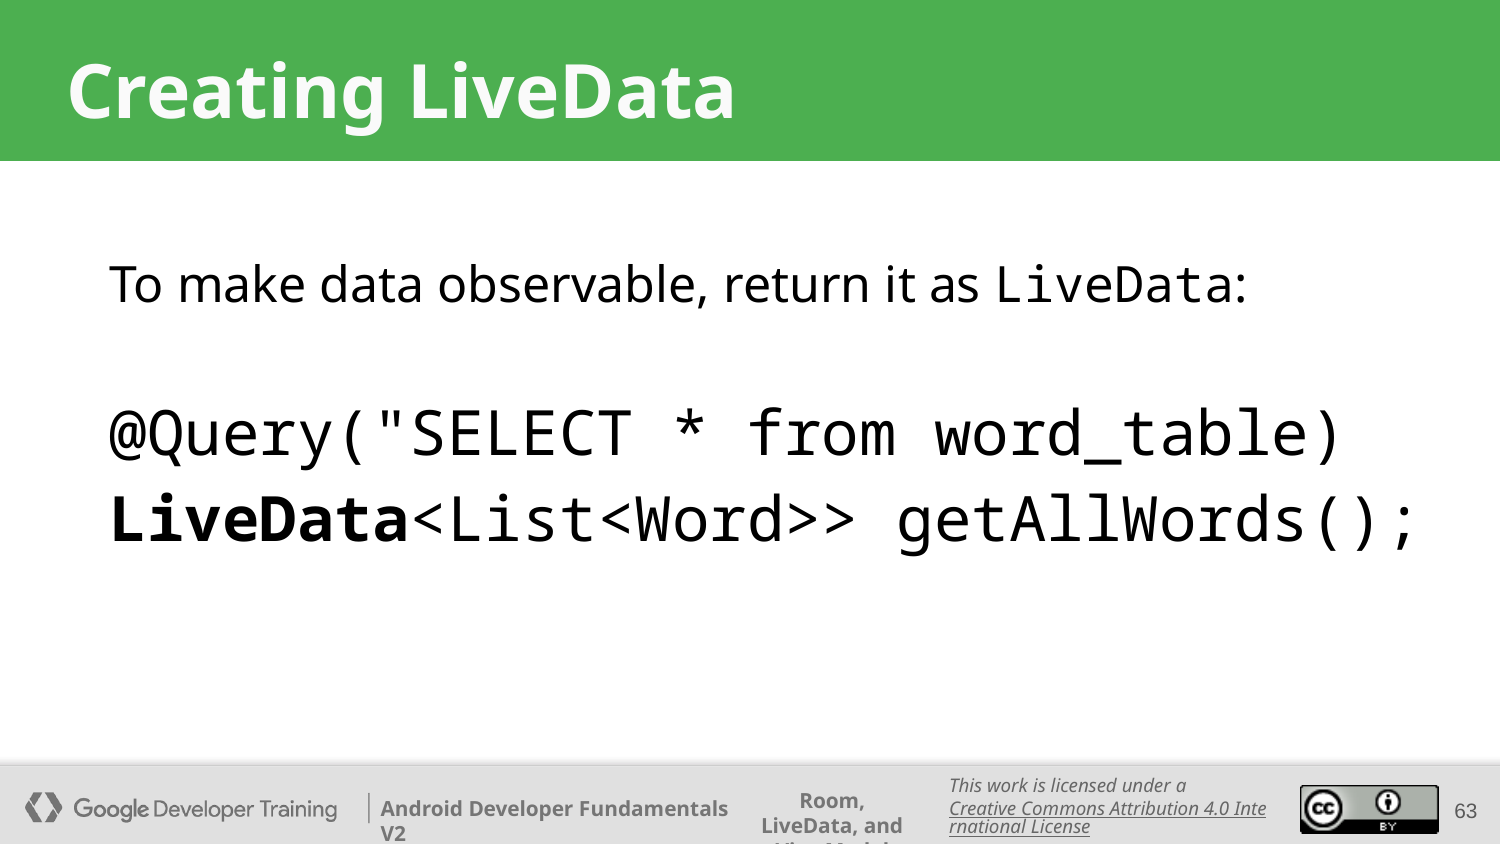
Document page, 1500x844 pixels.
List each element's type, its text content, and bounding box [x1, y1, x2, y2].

picture [0, 161, 1500, 844]
list To make data observable, return it as LiveData: @Query("SELECT * from word_table) LiveData<List<Word>> getAllWords(); [94, 168, 1487, 735]
title Creating LiveData [51, 28, 1449, 122]
slide_number ‹#› [1402, 777, 1493, 842]
